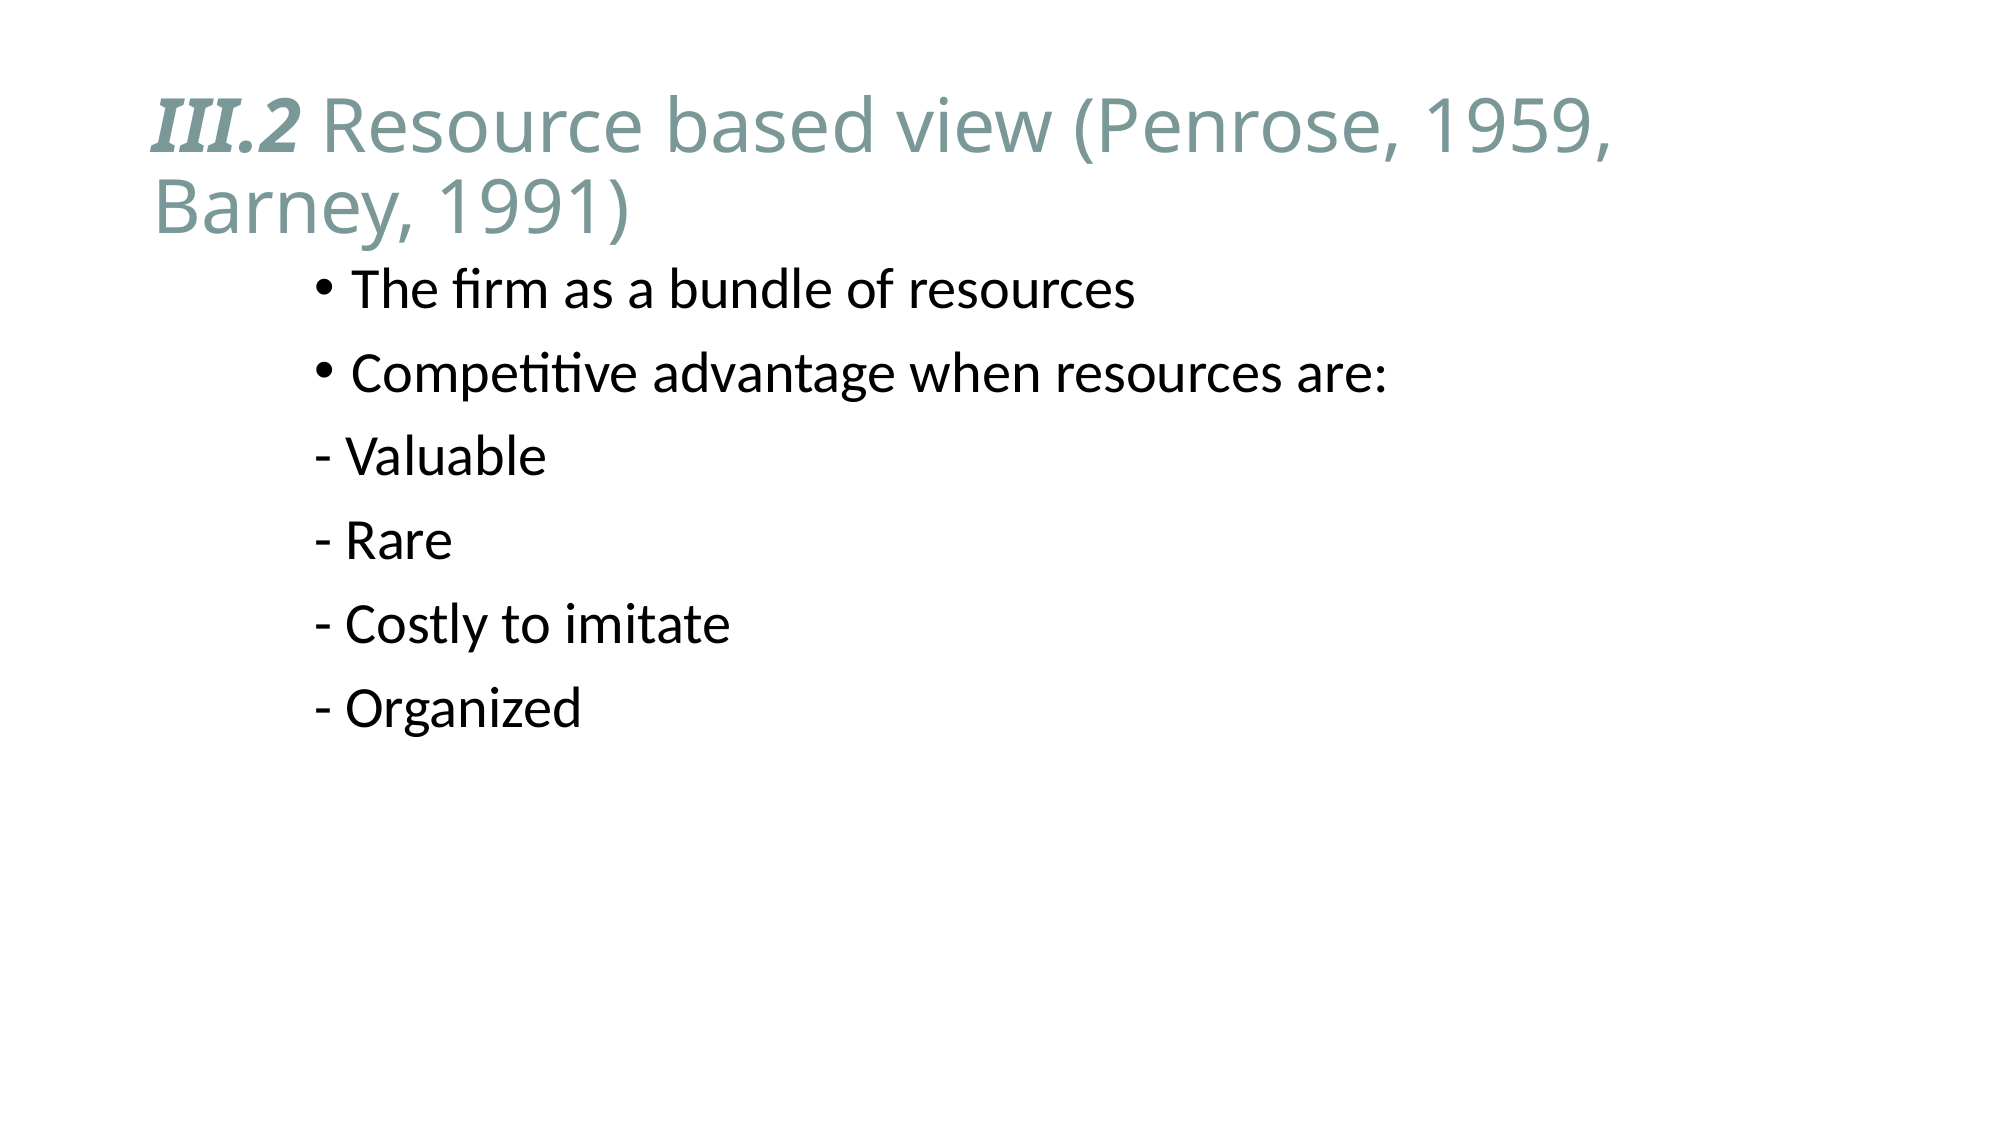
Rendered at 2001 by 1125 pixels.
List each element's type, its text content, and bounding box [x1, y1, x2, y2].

list The firm as a bundle of resources Competitive advantage when resources are: - Valuable - Rare - Costly to imitate - Organized [299, 250, 1695, 1001]
title III.2 Resource based view (Penrose, 1959, Barney, 1991) [137, 59, 1863, 278]
